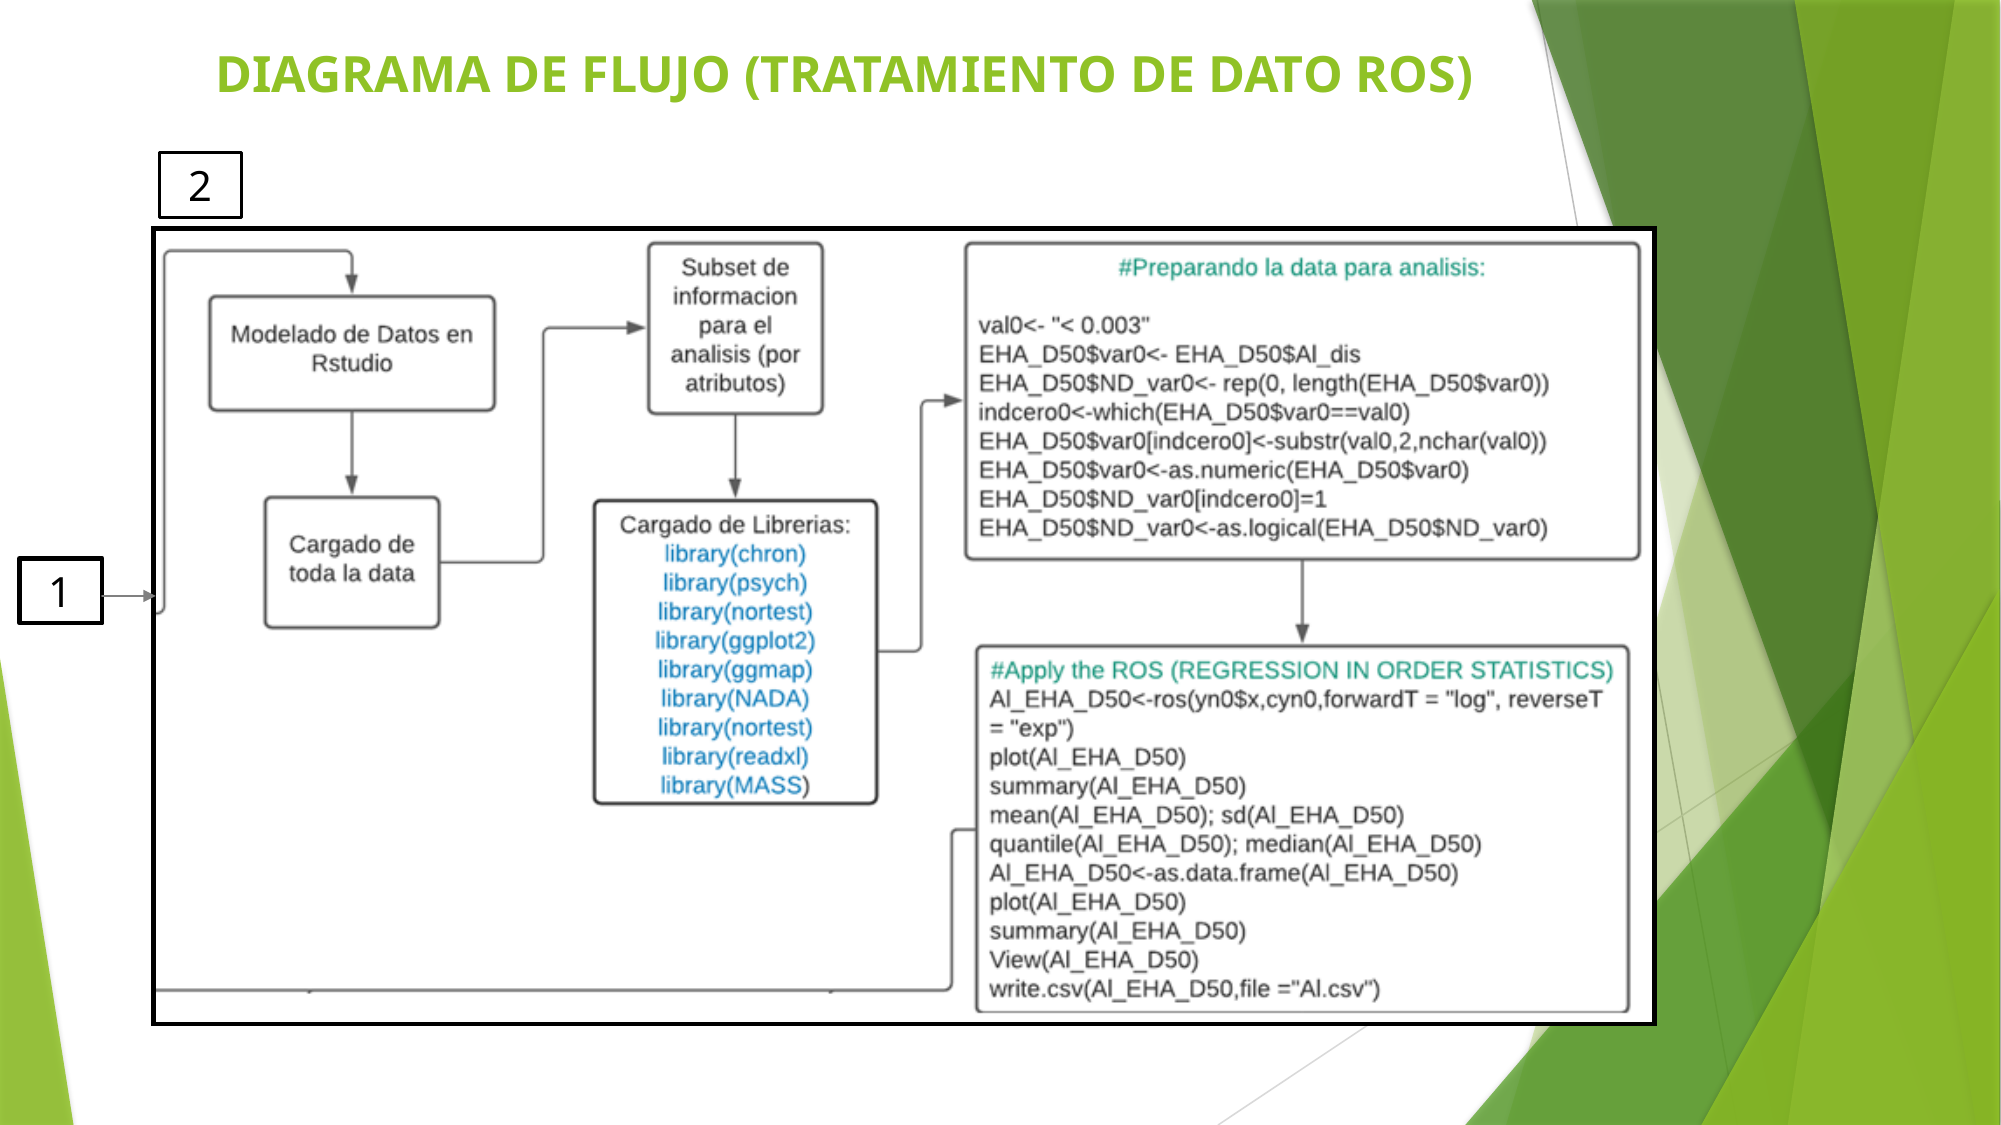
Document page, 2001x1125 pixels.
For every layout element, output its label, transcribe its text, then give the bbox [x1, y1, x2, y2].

text_box 1 [19, 558, 103, 624]
text_box 2 [158, 151, 243, 219]
picture [155, 230, 1653, 1023]
text_box DIAGRAMA DE FLUJO (TRATAMIENTO DE DATO ROS) [200, 34, 1760, 114]
